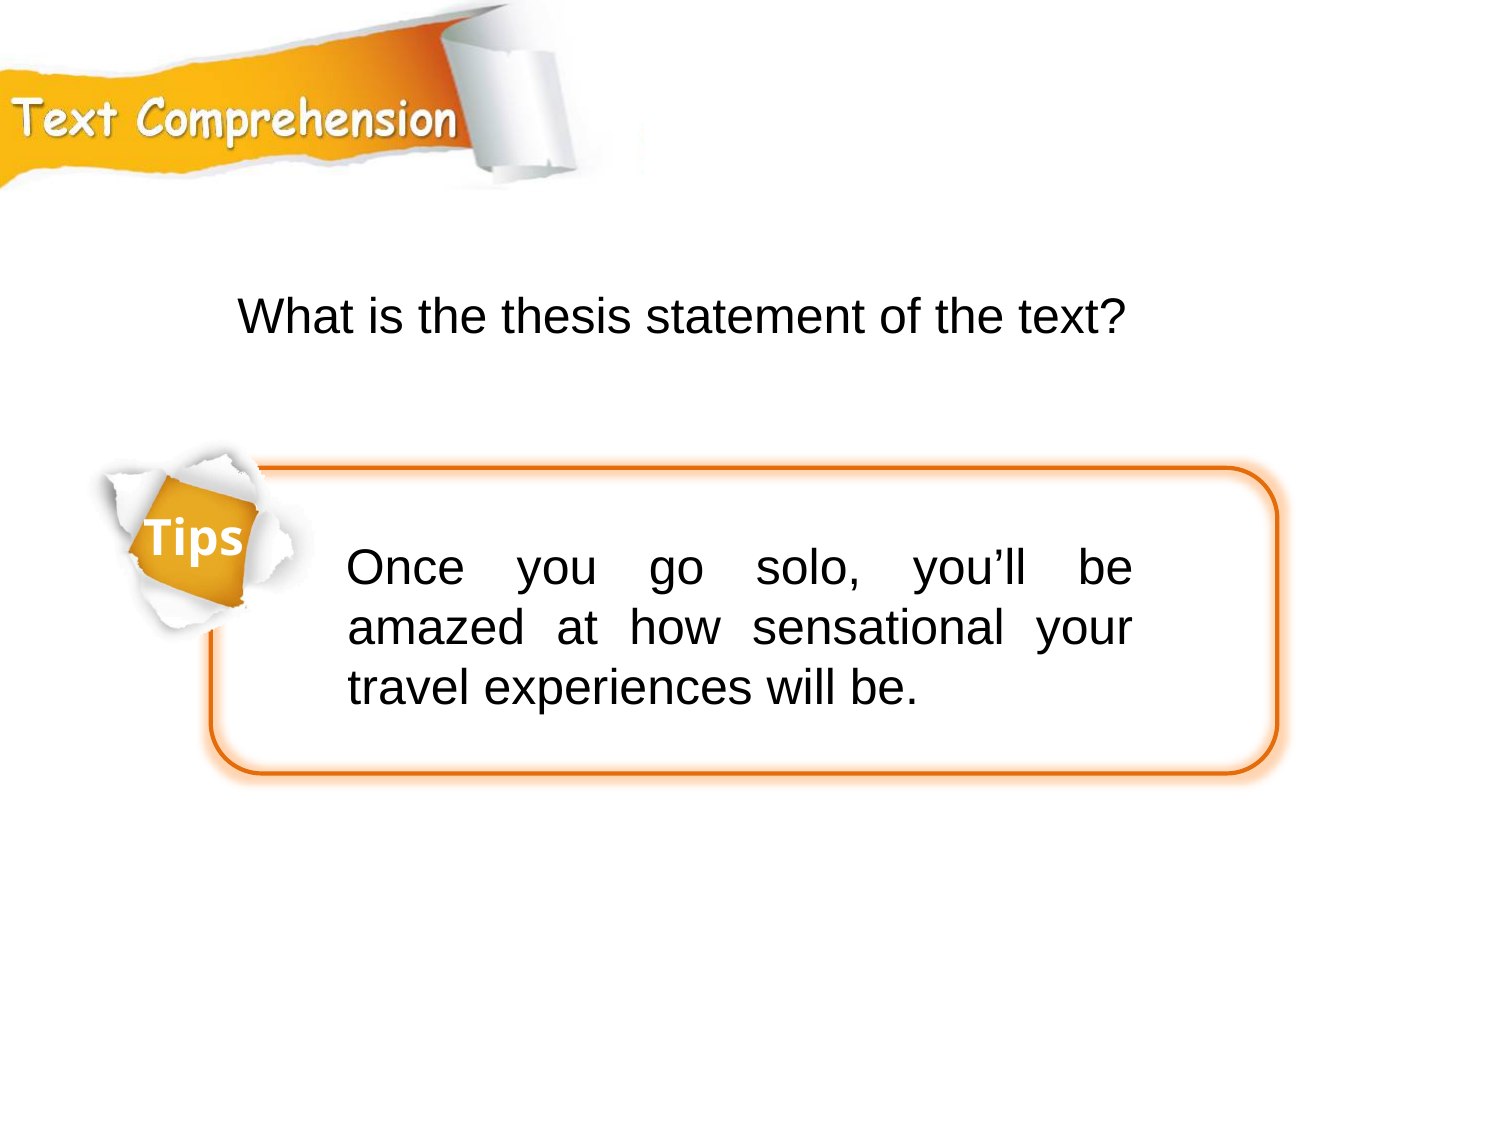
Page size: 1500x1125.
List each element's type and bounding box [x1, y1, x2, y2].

text_box [80, 245, 1466, 774]
picture [0, 0, 645, 192]
